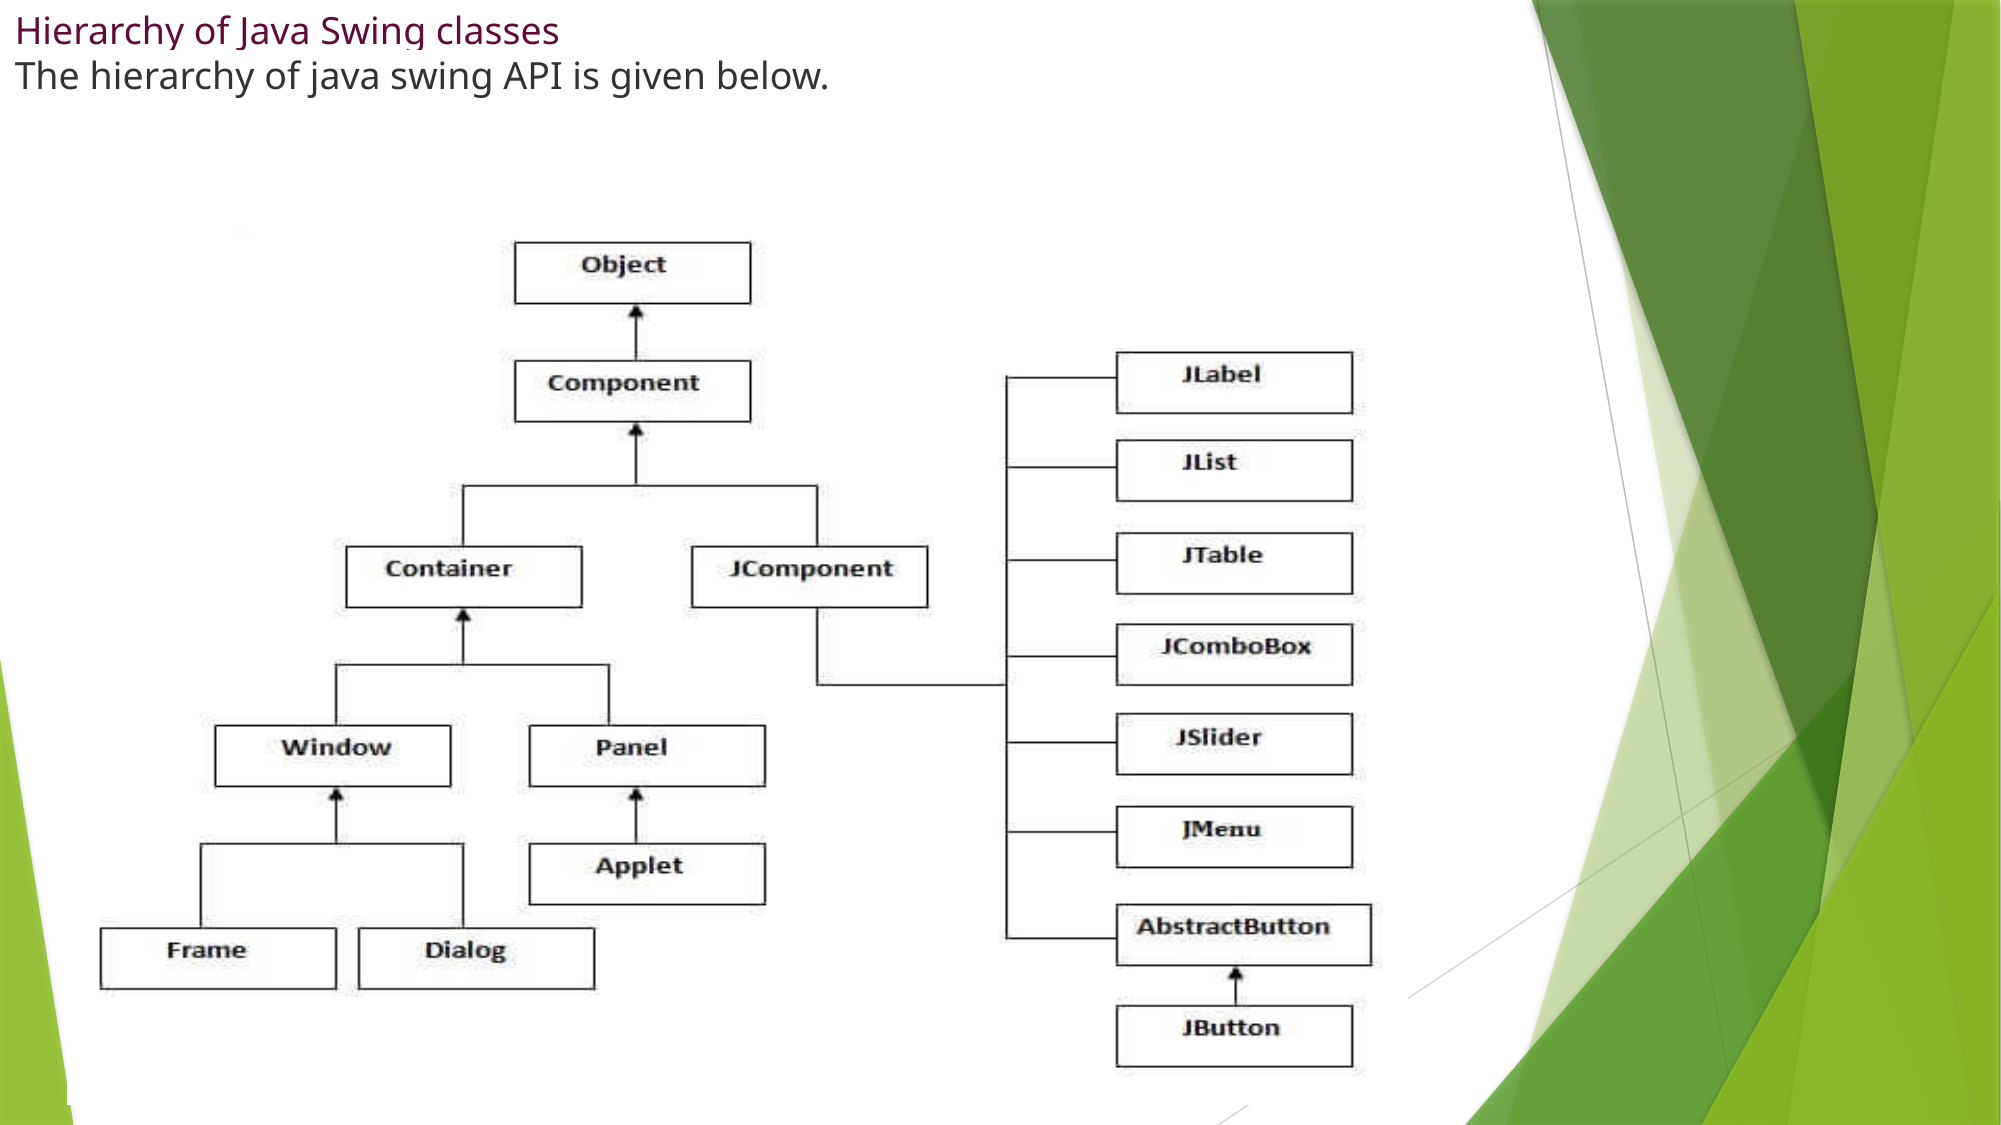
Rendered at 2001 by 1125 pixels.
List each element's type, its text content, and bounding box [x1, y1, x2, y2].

text_box Hierarchy of Java Swing classes The hierarchy of java swing API is given below. [0, 0, 1689, 105]
picture [67, 227, 1409, 1106]
